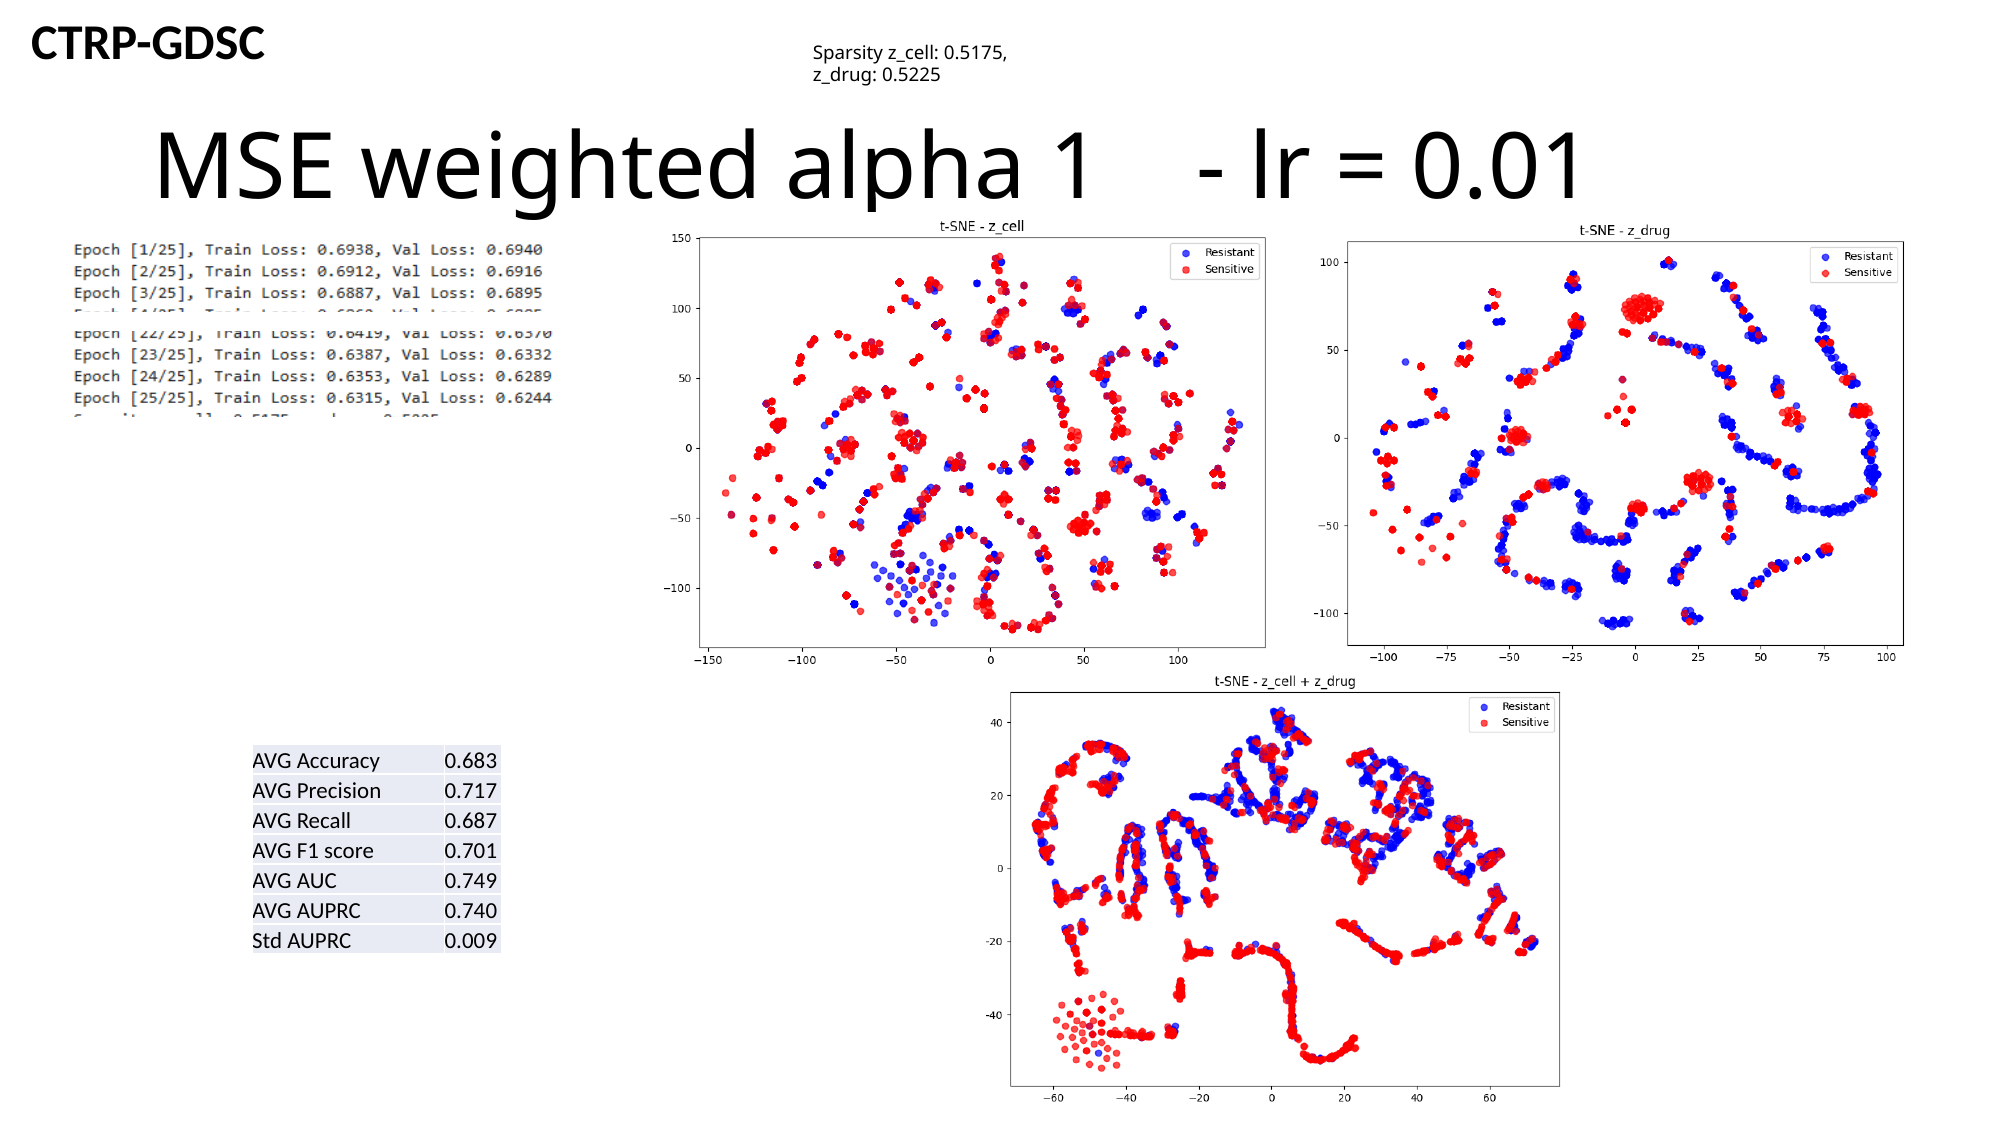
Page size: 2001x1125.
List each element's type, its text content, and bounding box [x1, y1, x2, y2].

table_cell 0.740 [445, 895, 501, 923]
title MSE weighted alpha 1 - lr = 0.01 [137, 59, 1863, 278]
table_cell AVG Recall [253, 805, 444, 833]
table_cell AVG F1 score [253, 835, 444, 863]
table_cell Std AUPRC [253, 925, 444, 953]
table_cell 0.749 [445, 865, 501, 893]
text_box Sparsity z_cell: 0.5175, z_drug: 0.5225 [812, 40, 1013, 86]
table_cell 0.009 [445, 925, 501, 953]
table_cell 0.687 [445, 805, 501, 833]
text_box CTRP-GDSC [16, 2, 281, 77]
table_cell AVG AUPRC [253, 895, 444, 923]
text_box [64, 237, 567, 417]
table_cell AVG AUC [253, 865, 444, 893]
table_cell 0.717 [445, 775, 501, 803]
table_cell 0.701 [445, 835, 501, 863]
table_cell AVG Precision [253, 775, 444, 803]
table_header AVG Accuracy [253, 745, 444, 773]
table_header 0.683 [445, 745, 501, 773]
picture [664, 212, 1911, 1108]
